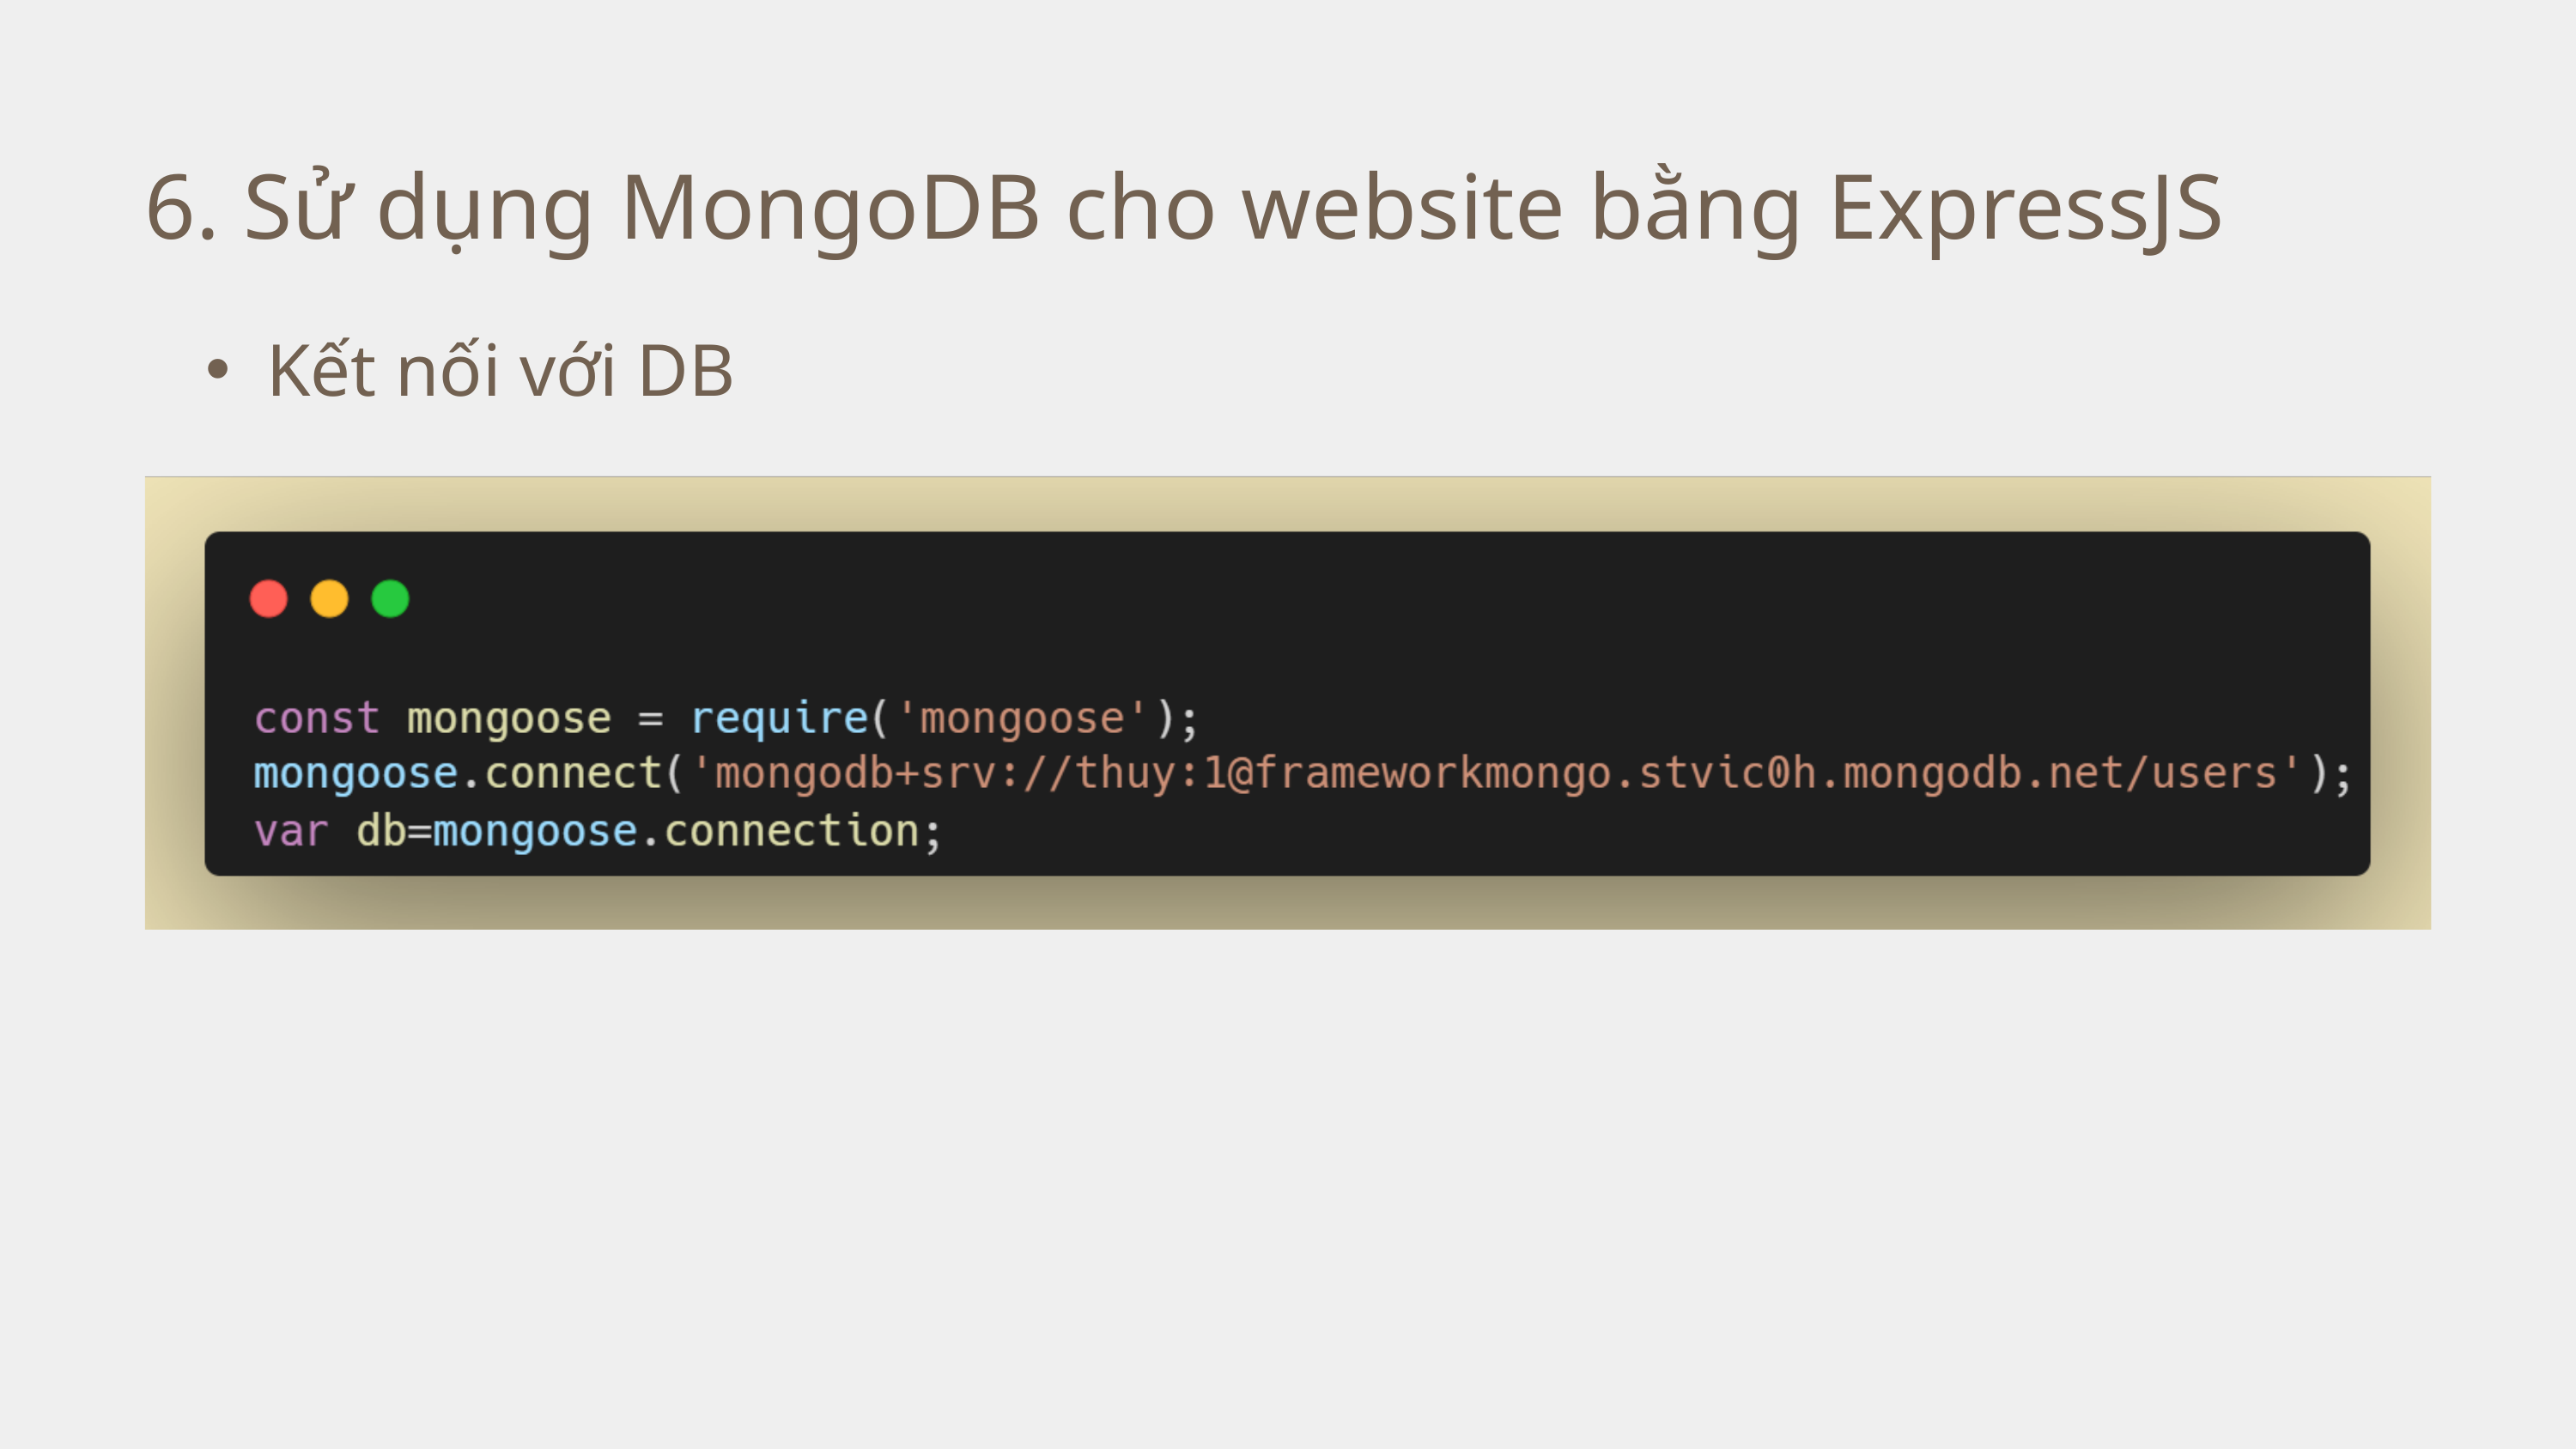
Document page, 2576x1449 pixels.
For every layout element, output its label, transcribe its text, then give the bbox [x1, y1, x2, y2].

text_box Kết nối với DB [144, 310, 2432, 411]
text_box [144, 476, 2432, 930]
text_box 6. Sử dụng MongoDB cho website bằng ExpressJS [144, 131, 2432, 257]
